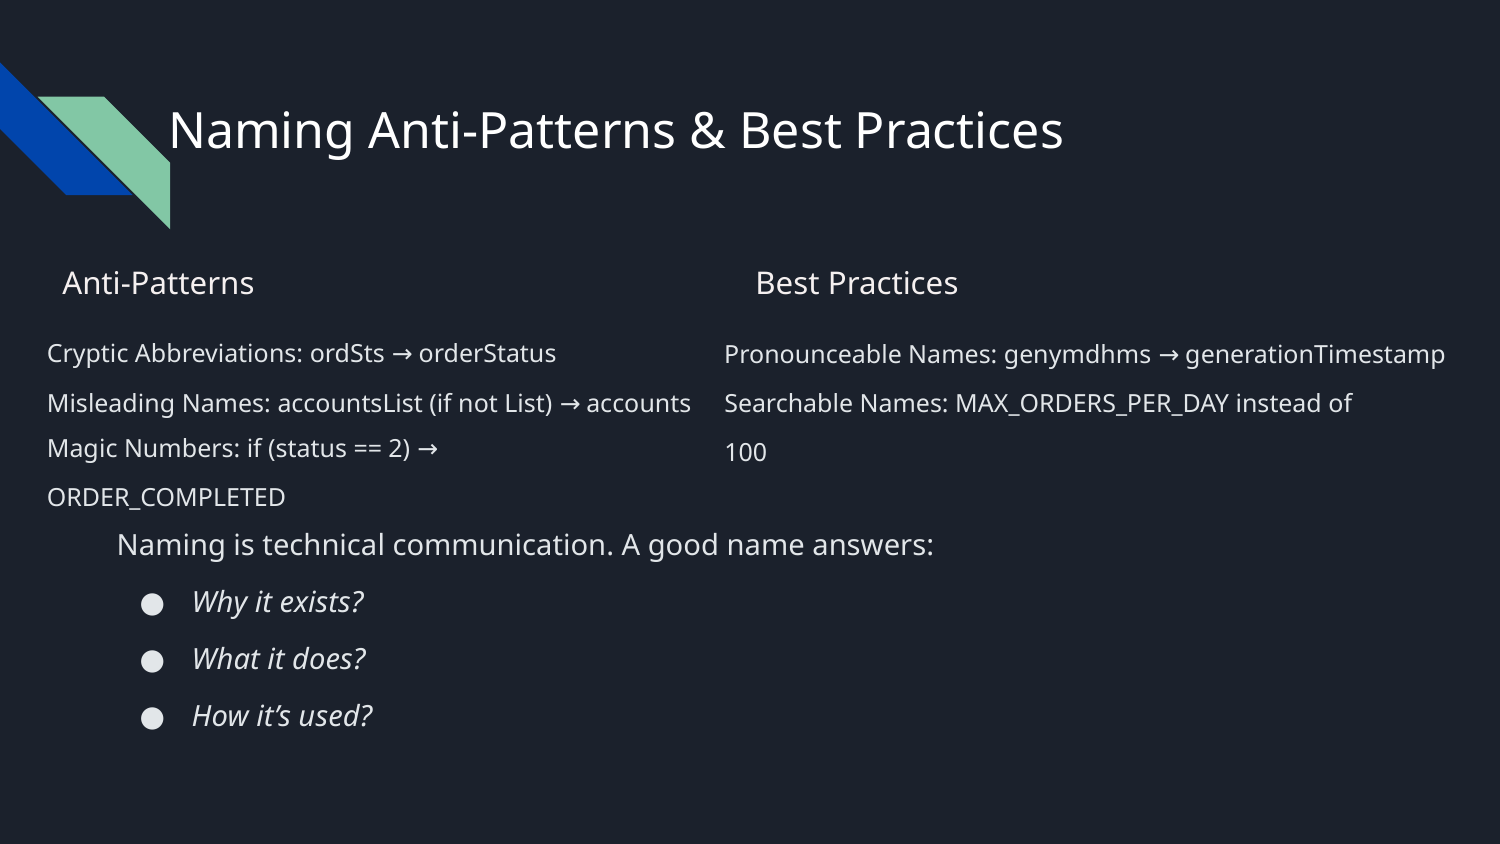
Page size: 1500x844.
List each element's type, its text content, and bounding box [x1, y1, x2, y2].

text_box Pronounceable Names: genymdhms → generationTimestamp [724, 319, 1453, 401]
text_box Misleading Names: accountsList (if not List) → accounts [46, 368, 724, 450]
text_box Naming is technical communication. A good name answers: Why it exists? What it does? How it’s used? [116, 504, 1402, 738]
text_box Searchable Names: MAX_ORDERS_PER_DAY instead of 100 [724, 368, 1402, 450]
text_box Naming Anti-Patterns & Best Practices [168, 84, 1384, 164]
text_box Magic Numbers: if (status == 2) → ORDER_COMPLETED [46, 413, 678, 495]
text_box Best Practices [755, 254, 1072, 294]
text_box Cryptic Abbreviations: ordSts → orderStatus [46, 319, 678, 360]
text_box Anti-Patterns [62, 254, 379, 294]
